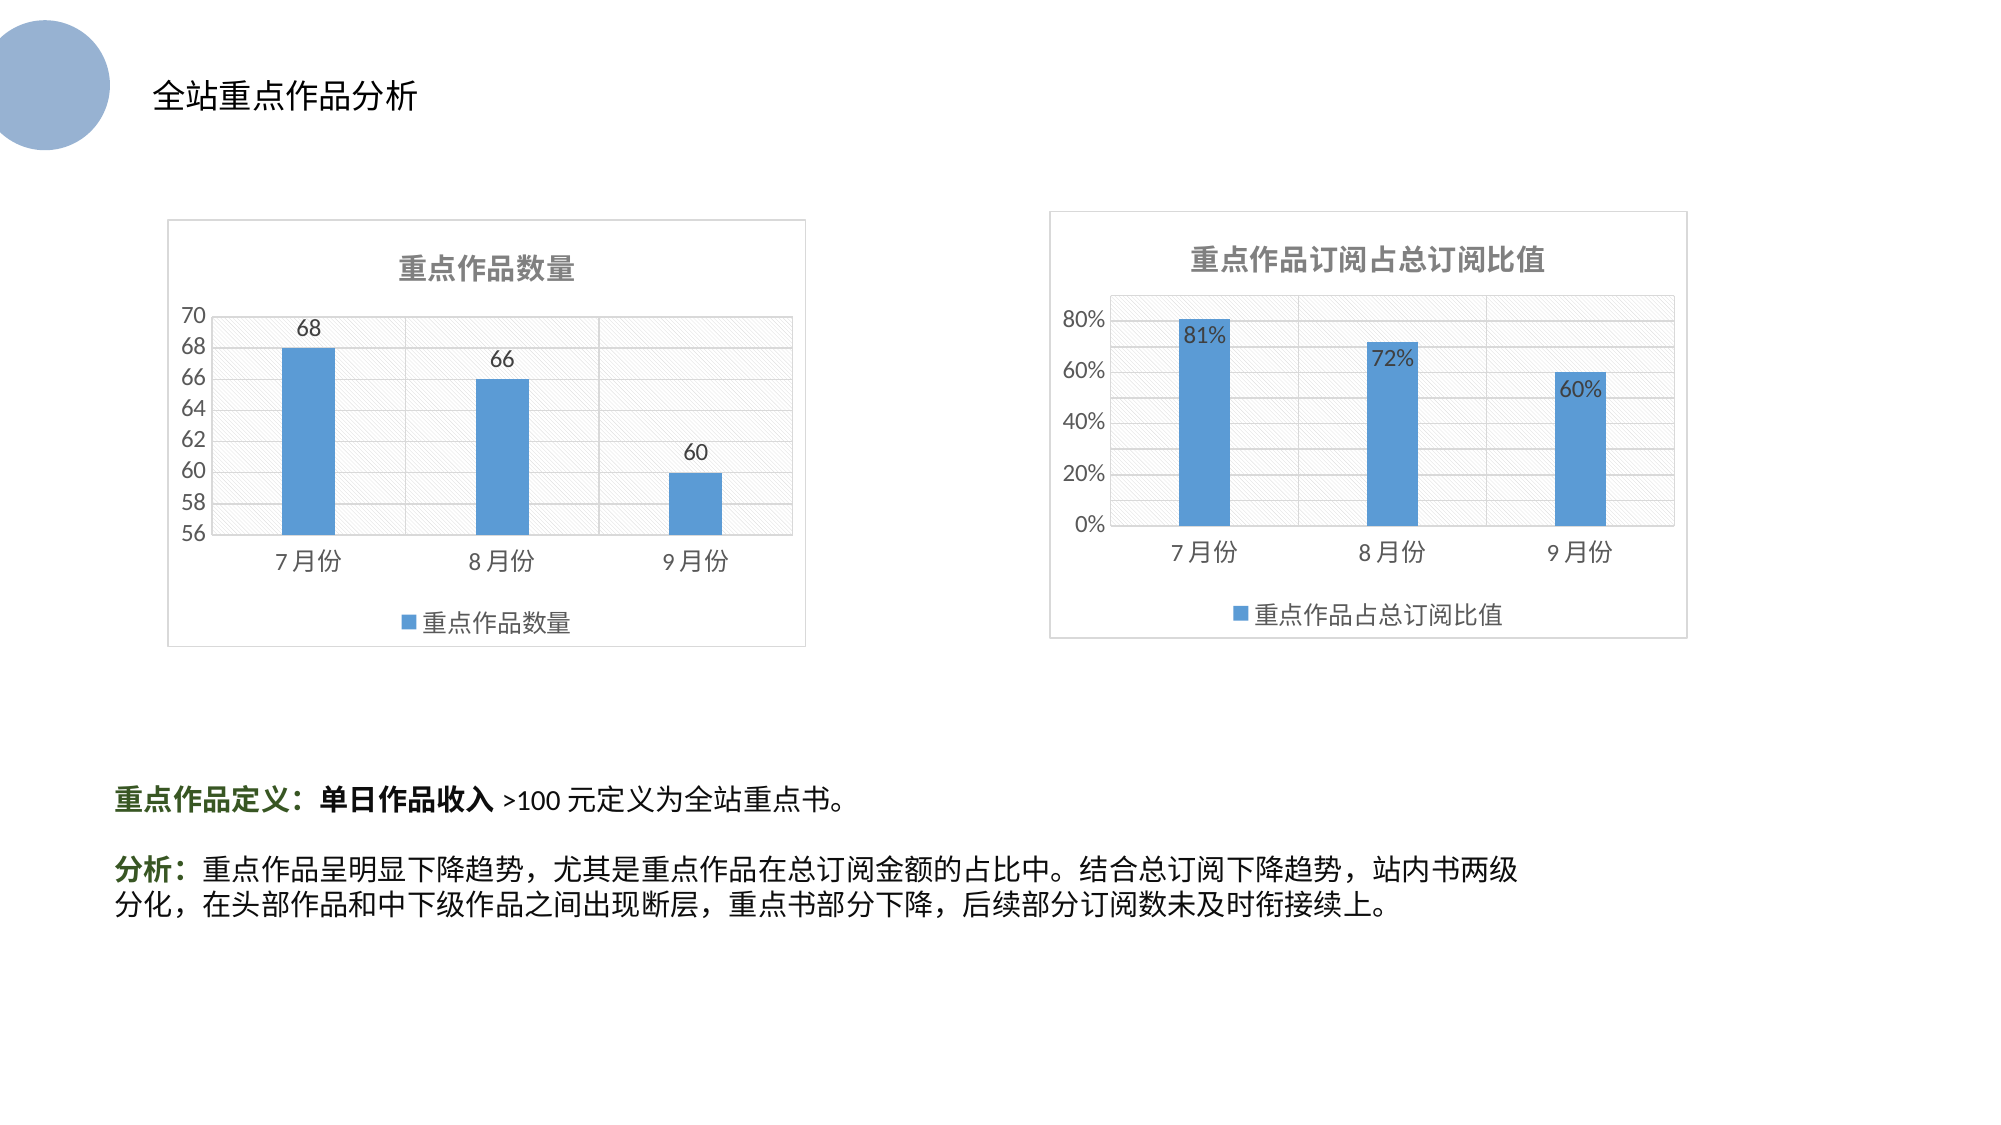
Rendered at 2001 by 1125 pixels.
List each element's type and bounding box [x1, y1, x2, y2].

text_box [0, 19, 111, 152]
chart [167, 219, 807, 648]
title [137, 59, 892, 135]
chart [1049, 210, 1688, 639]
text_box [99, 773, 1547, 929]
